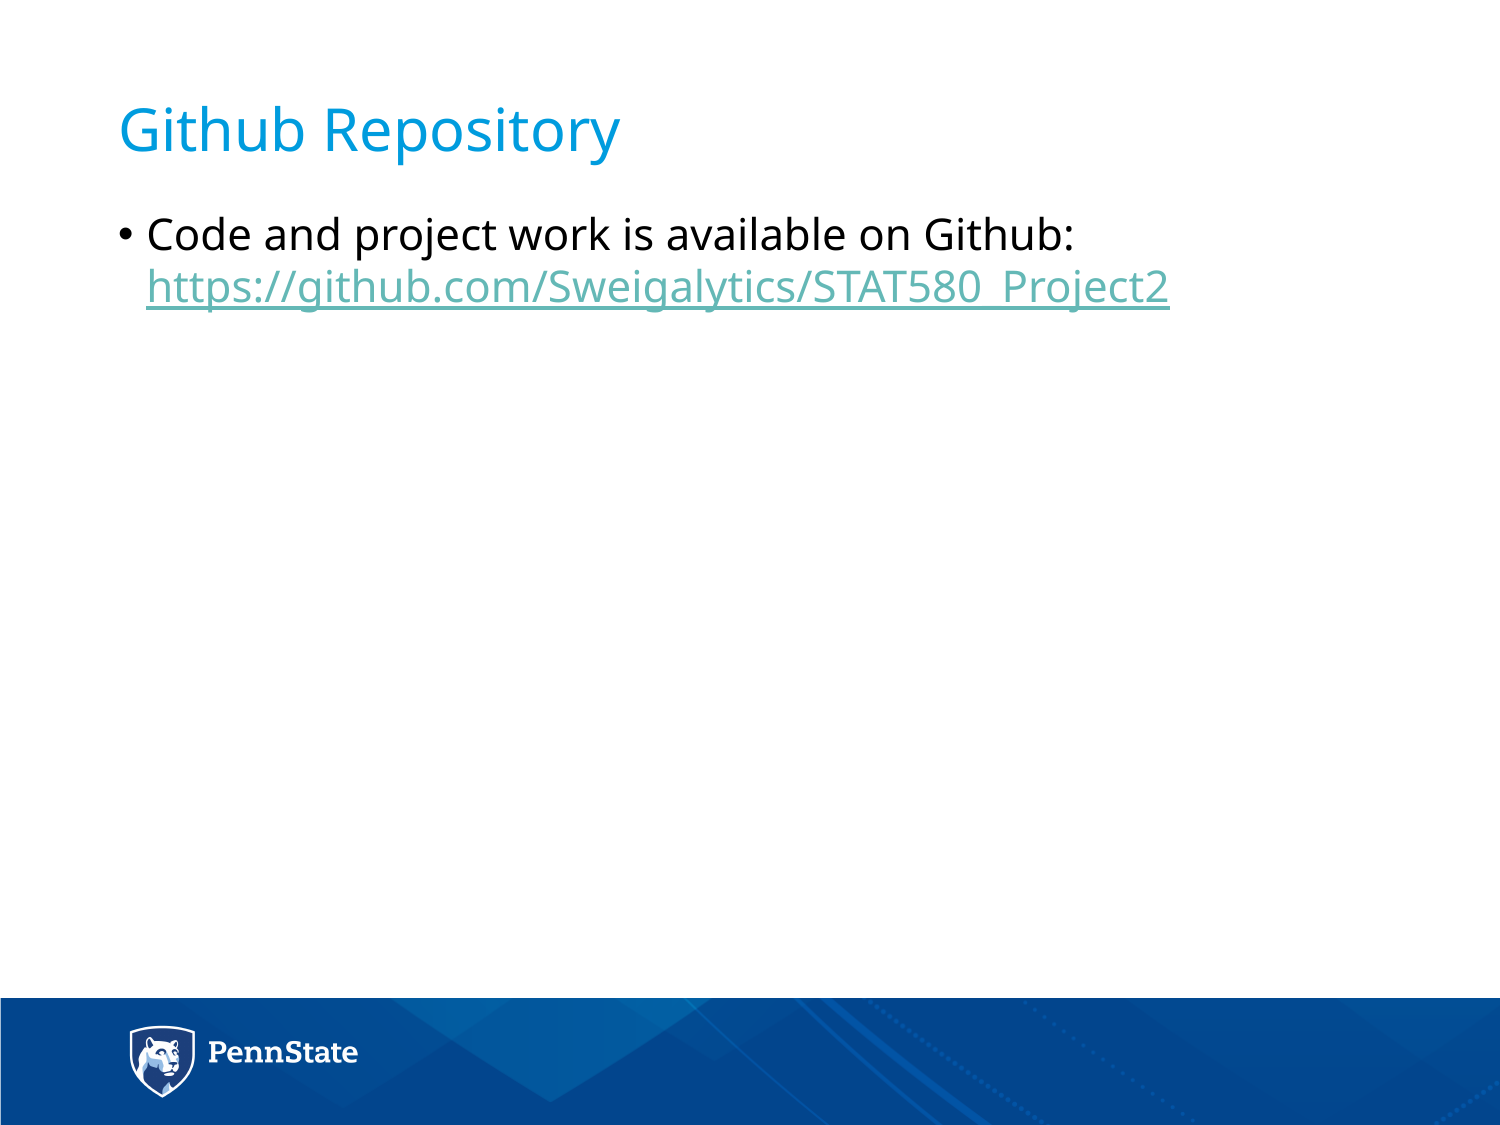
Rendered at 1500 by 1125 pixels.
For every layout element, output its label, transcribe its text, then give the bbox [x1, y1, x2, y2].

title Github Repository [103, 59, 1397, 205]
list Code and project work is available on Github: https://github.com/Sweigalytics/STAT580_Project2 [103, 205, 1397, 992]
picture [0, 994, 1500, 1125]
